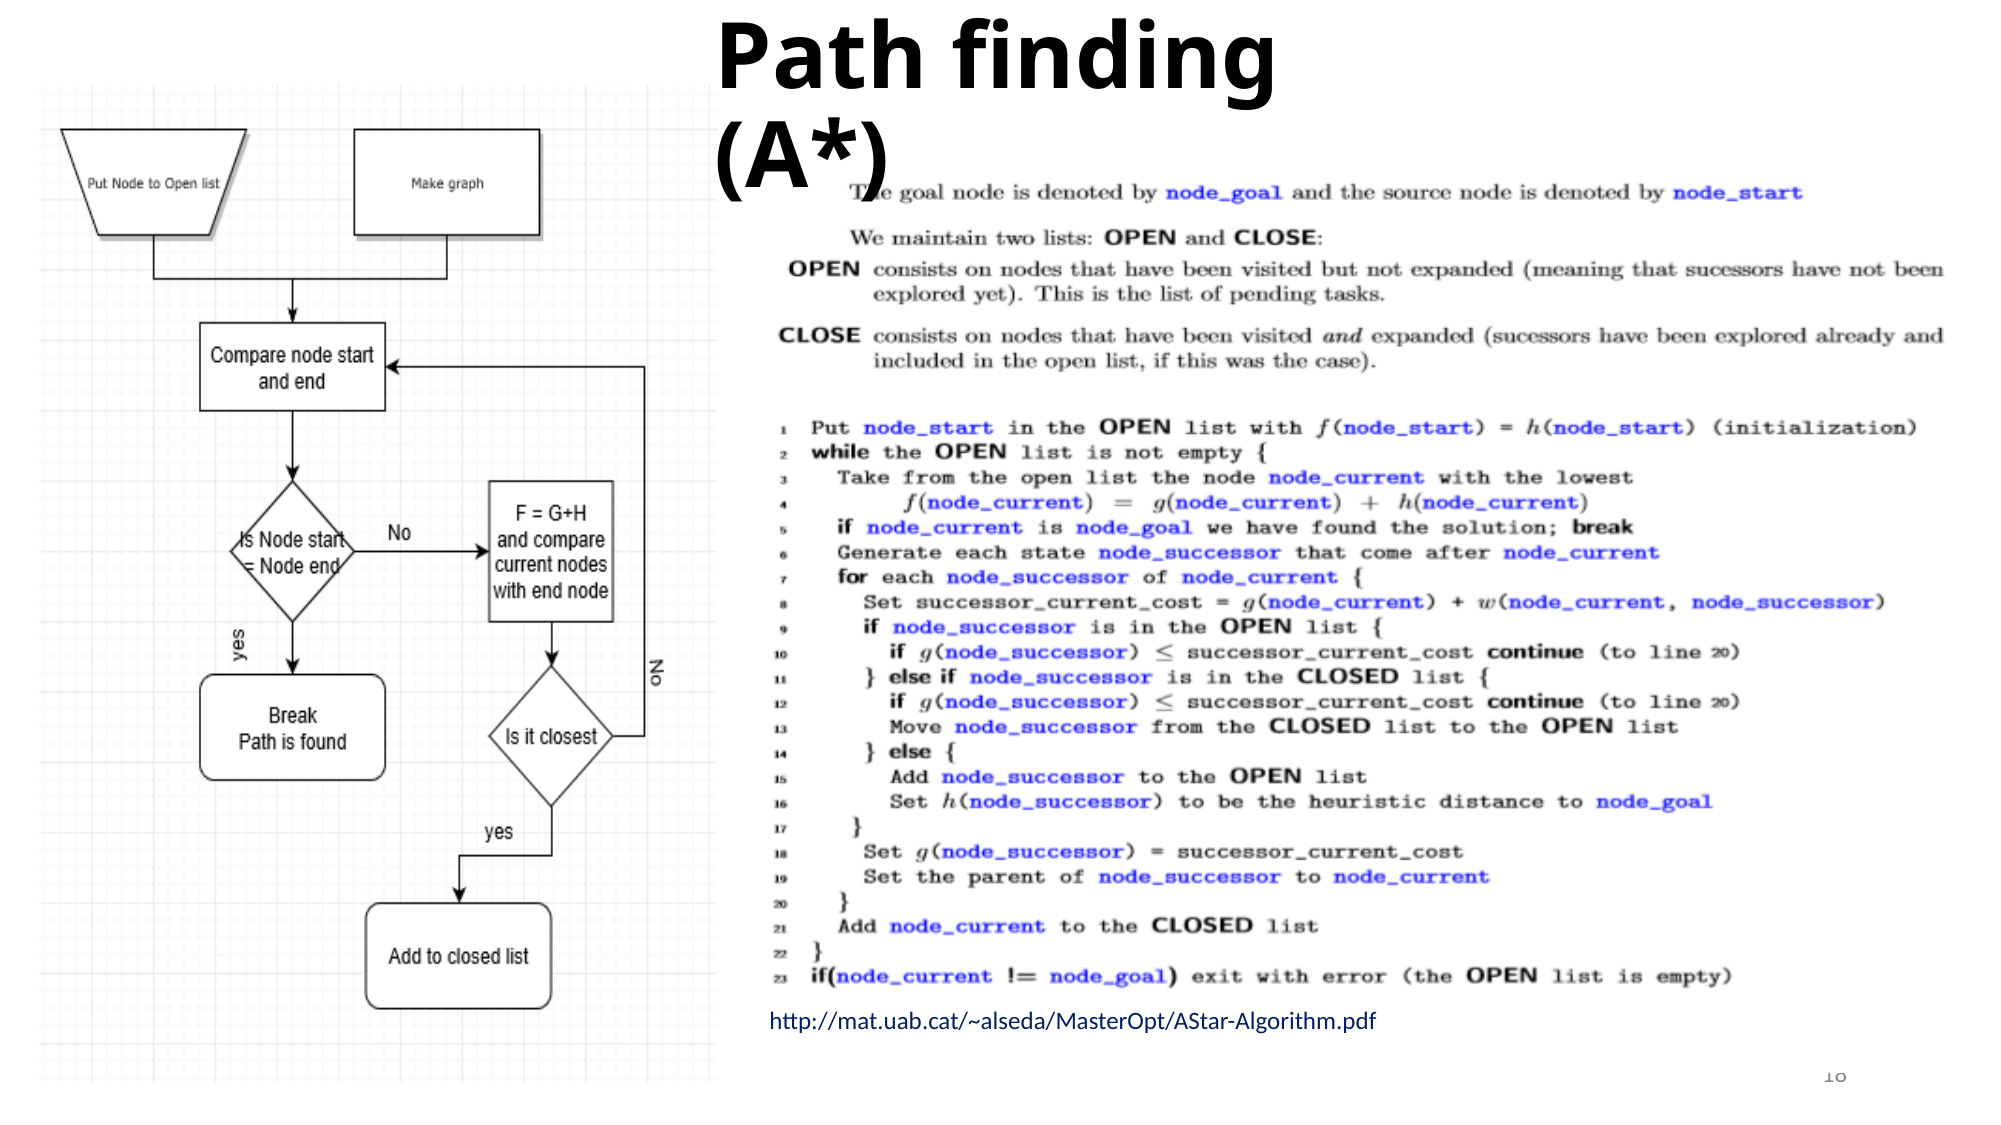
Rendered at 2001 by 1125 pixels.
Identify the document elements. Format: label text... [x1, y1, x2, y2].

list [39, 85, 718, 1082]
slide_number 18 [1412, 1073, 1863, 1103]
picture [717, 142, 2000, 1073]
title Path finding (A*) [699, 0, 1396, 142]
